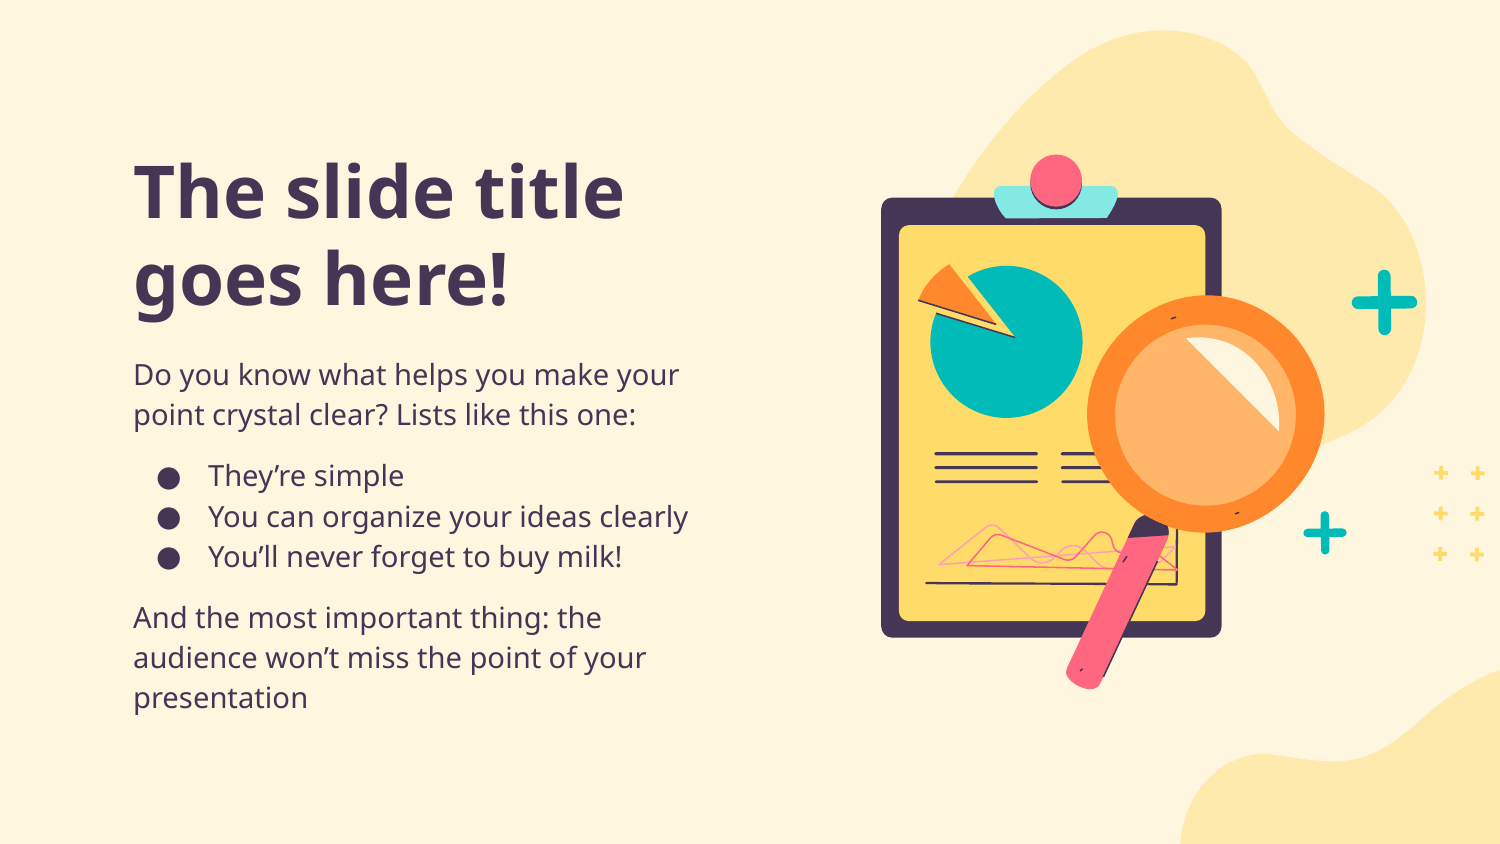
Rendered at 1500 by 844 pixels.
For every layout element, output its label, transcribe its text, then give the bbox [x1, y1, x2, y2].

title The slide title goes here! [118, 130, 746, 337]
text_box [1421, 262, 1426, 344]
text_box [880, 154, 1418, 690]
subtitle Do you know what helps you make your point crystal clear? Lists like this one: They’re simple You can organize your ideas clearly You’ll never forget to buy milk! And the most important thing: the audience won’t miss the point of your presentation [118, 336, 745, 714]
text_box [982, 30, 1318, 152]
